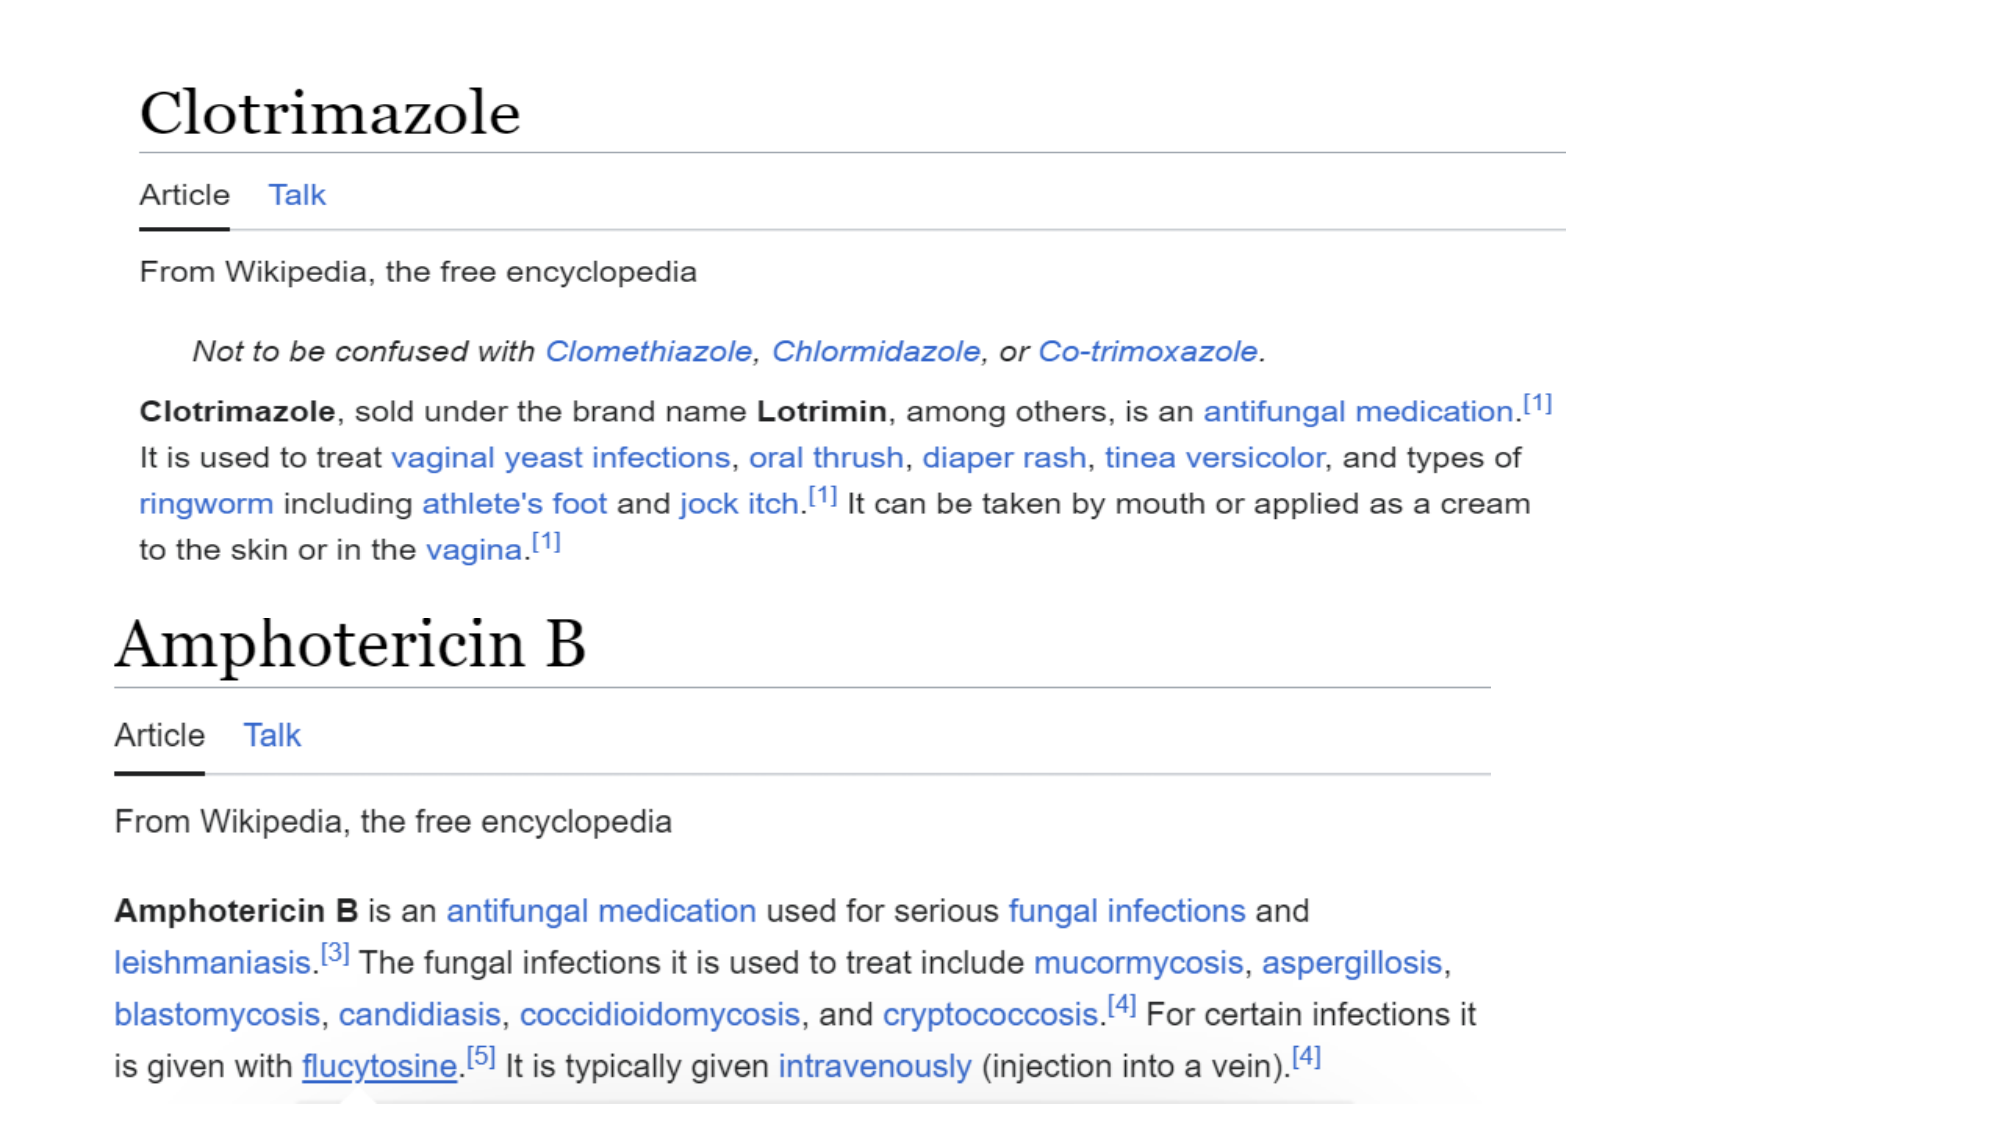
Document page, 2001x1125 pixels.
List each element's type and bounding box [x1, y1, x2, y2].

picture [102, 618, 1491, 1104]
picture [80, 64, 1566, 592]
